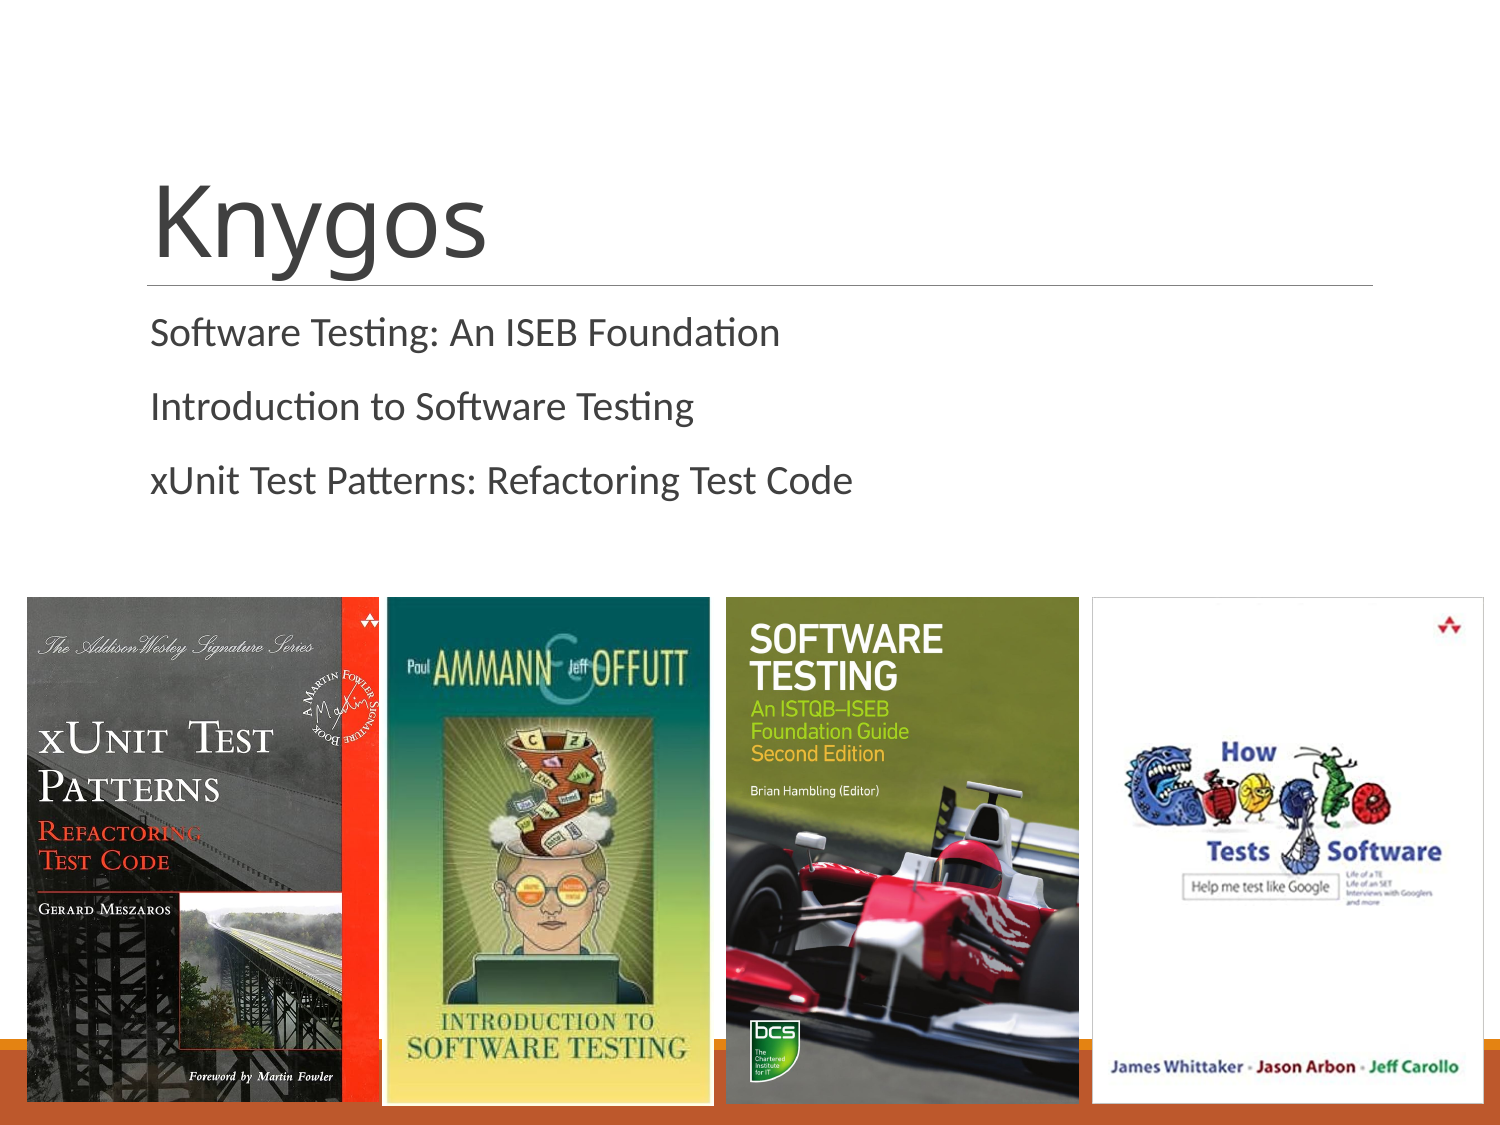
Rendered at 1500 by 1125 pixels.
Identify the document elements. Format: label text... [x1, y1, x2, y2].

title Knygos [135, 47, 1373, 285]
picture [1092, 597, 1485, 1105]
picture [381, 597, 714, 1107]
list Software Testing: An ISEB Foundation Introduction to Software Testing xUnit Test Patterns: Refactoring Test Code [135, 302, 1373, 551]
picture [725, 597, 1080, 1105]
picture [26, 597, 380, 1102]
